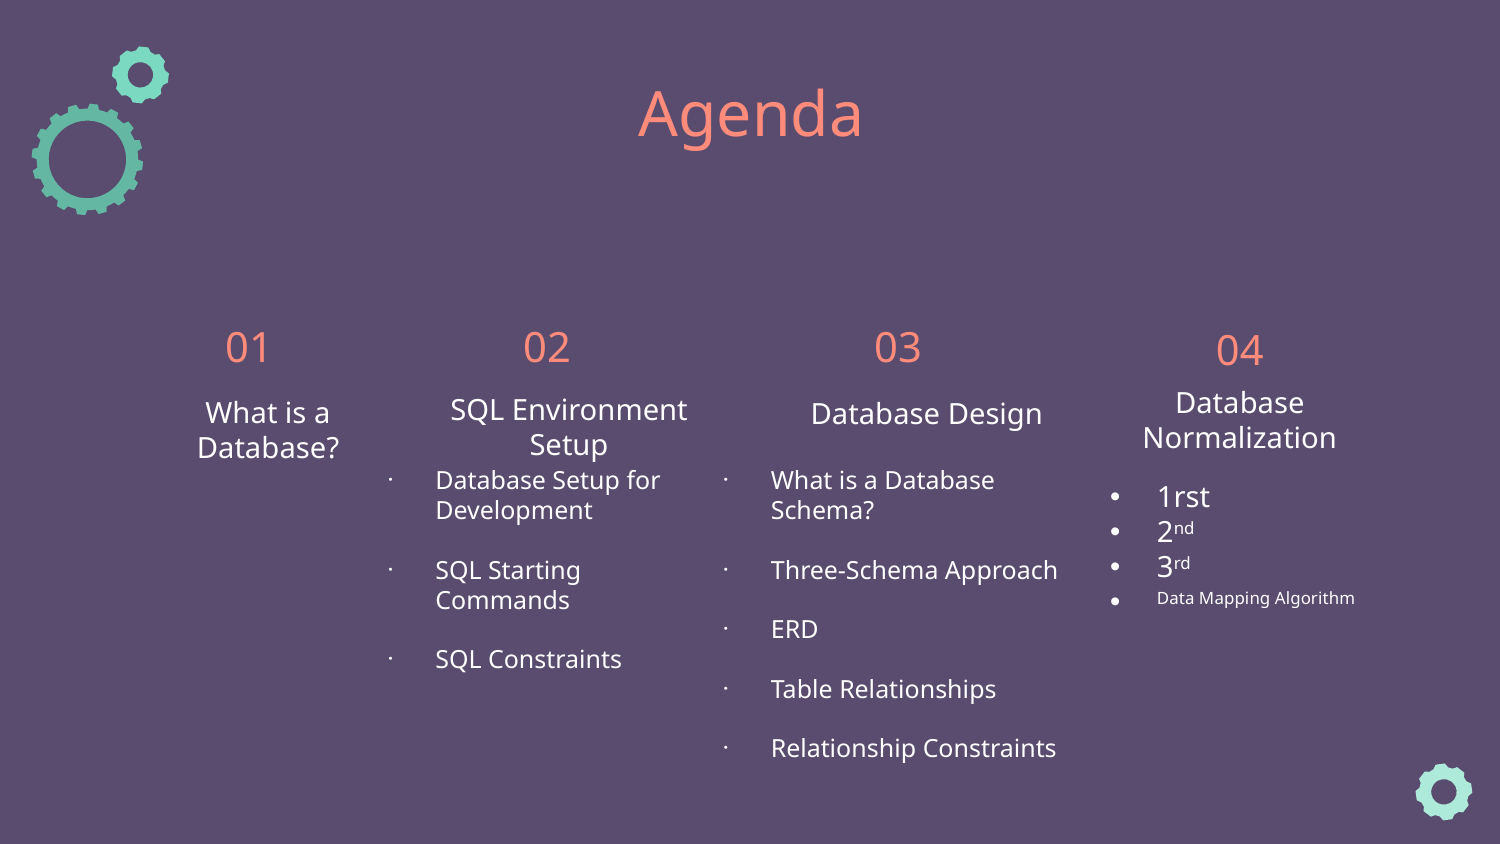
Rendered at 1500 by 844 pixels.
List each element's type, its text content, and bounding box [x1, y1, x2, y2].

subtitle SQL Environment Setup [376, 375, 725, 450]
subtitle What is a Database? [125, 379, 373, 473]
subtitle What is a Database Schema? Three-Schema Approach ERD Table Relationships Relationship Constraints [708, 450, 1088, 565]
text_box 04 [1148, 318, 1331, 380]
subtitle Database Setup for Development SQL Starting Commands SQL Constraints [373, 450, 708, 565]
title Agenda [116, 58, 1387, 153]
title 01 [158, 314, 341, 376]
title 02 [456, 314, 639, 376]
text_box Database Normalization [1066, 369, 1414, 464]
subtitle Database Design [757, 380, 1059, 450]
text_box 1rst 2nd 3rd Data Mapping Algorithm [1095, 463, 1443, 579]
title 03 [807, 314, 990, 376]
